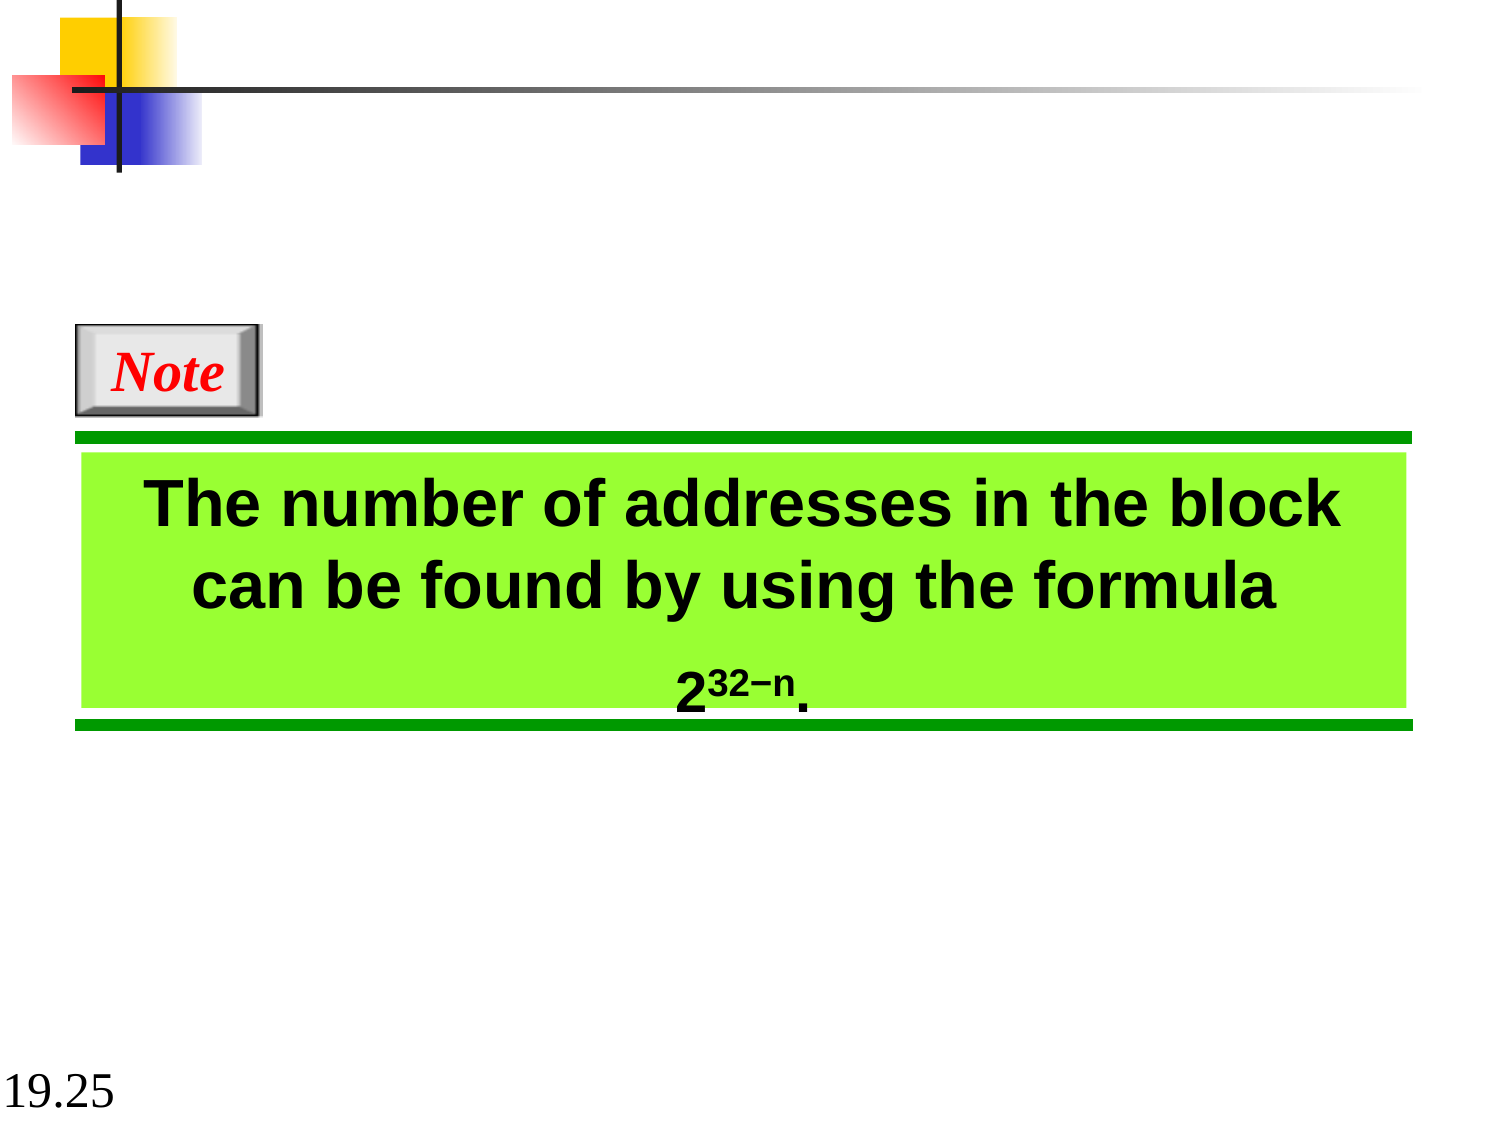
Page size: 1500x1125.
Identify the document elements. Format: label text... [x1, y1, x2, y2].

text_box [81, 452, 136, 708]
title Note [109, 426, 228, 521]
picture [12, 17, 1422, 165]
text_box [228, 452, 1407, 708]
picture [74, 324, 263, 419]
text_box The number of addresses in the block can be found by using the formula 232−n. [136, 458, 1350, 716]
text_box 19.25 [0, 1060, 121, 1125]
